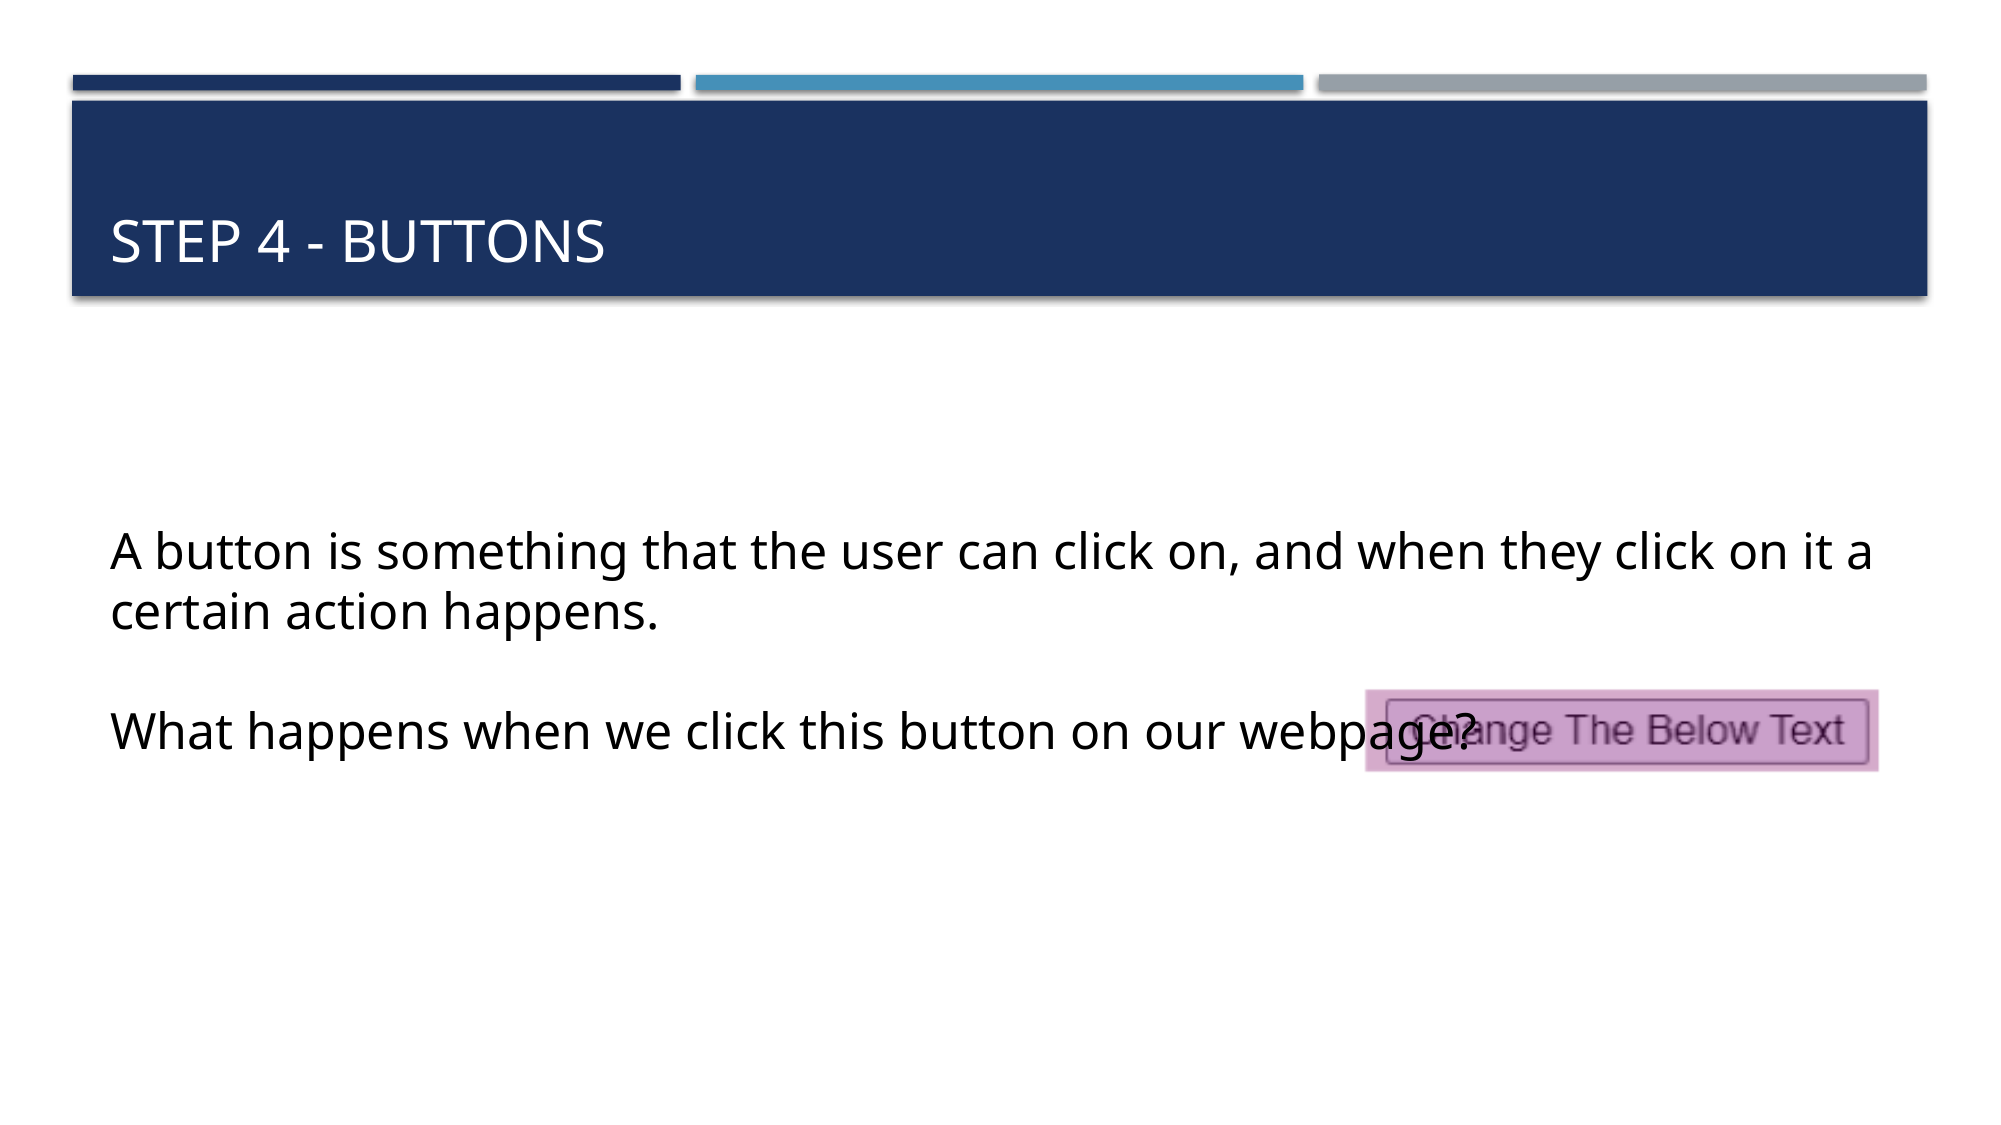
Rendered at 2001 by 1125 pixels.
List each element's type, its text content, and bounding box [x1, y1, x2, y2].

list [1342, 662, 1906, 791]
title Step 4 - buttons [95, 115, 1905, 282]
text_box A button is something that the user can click on, and when they click on it a certain action happens. What happens when we click this button on our webpage? [95, 512, 1905, 767]
